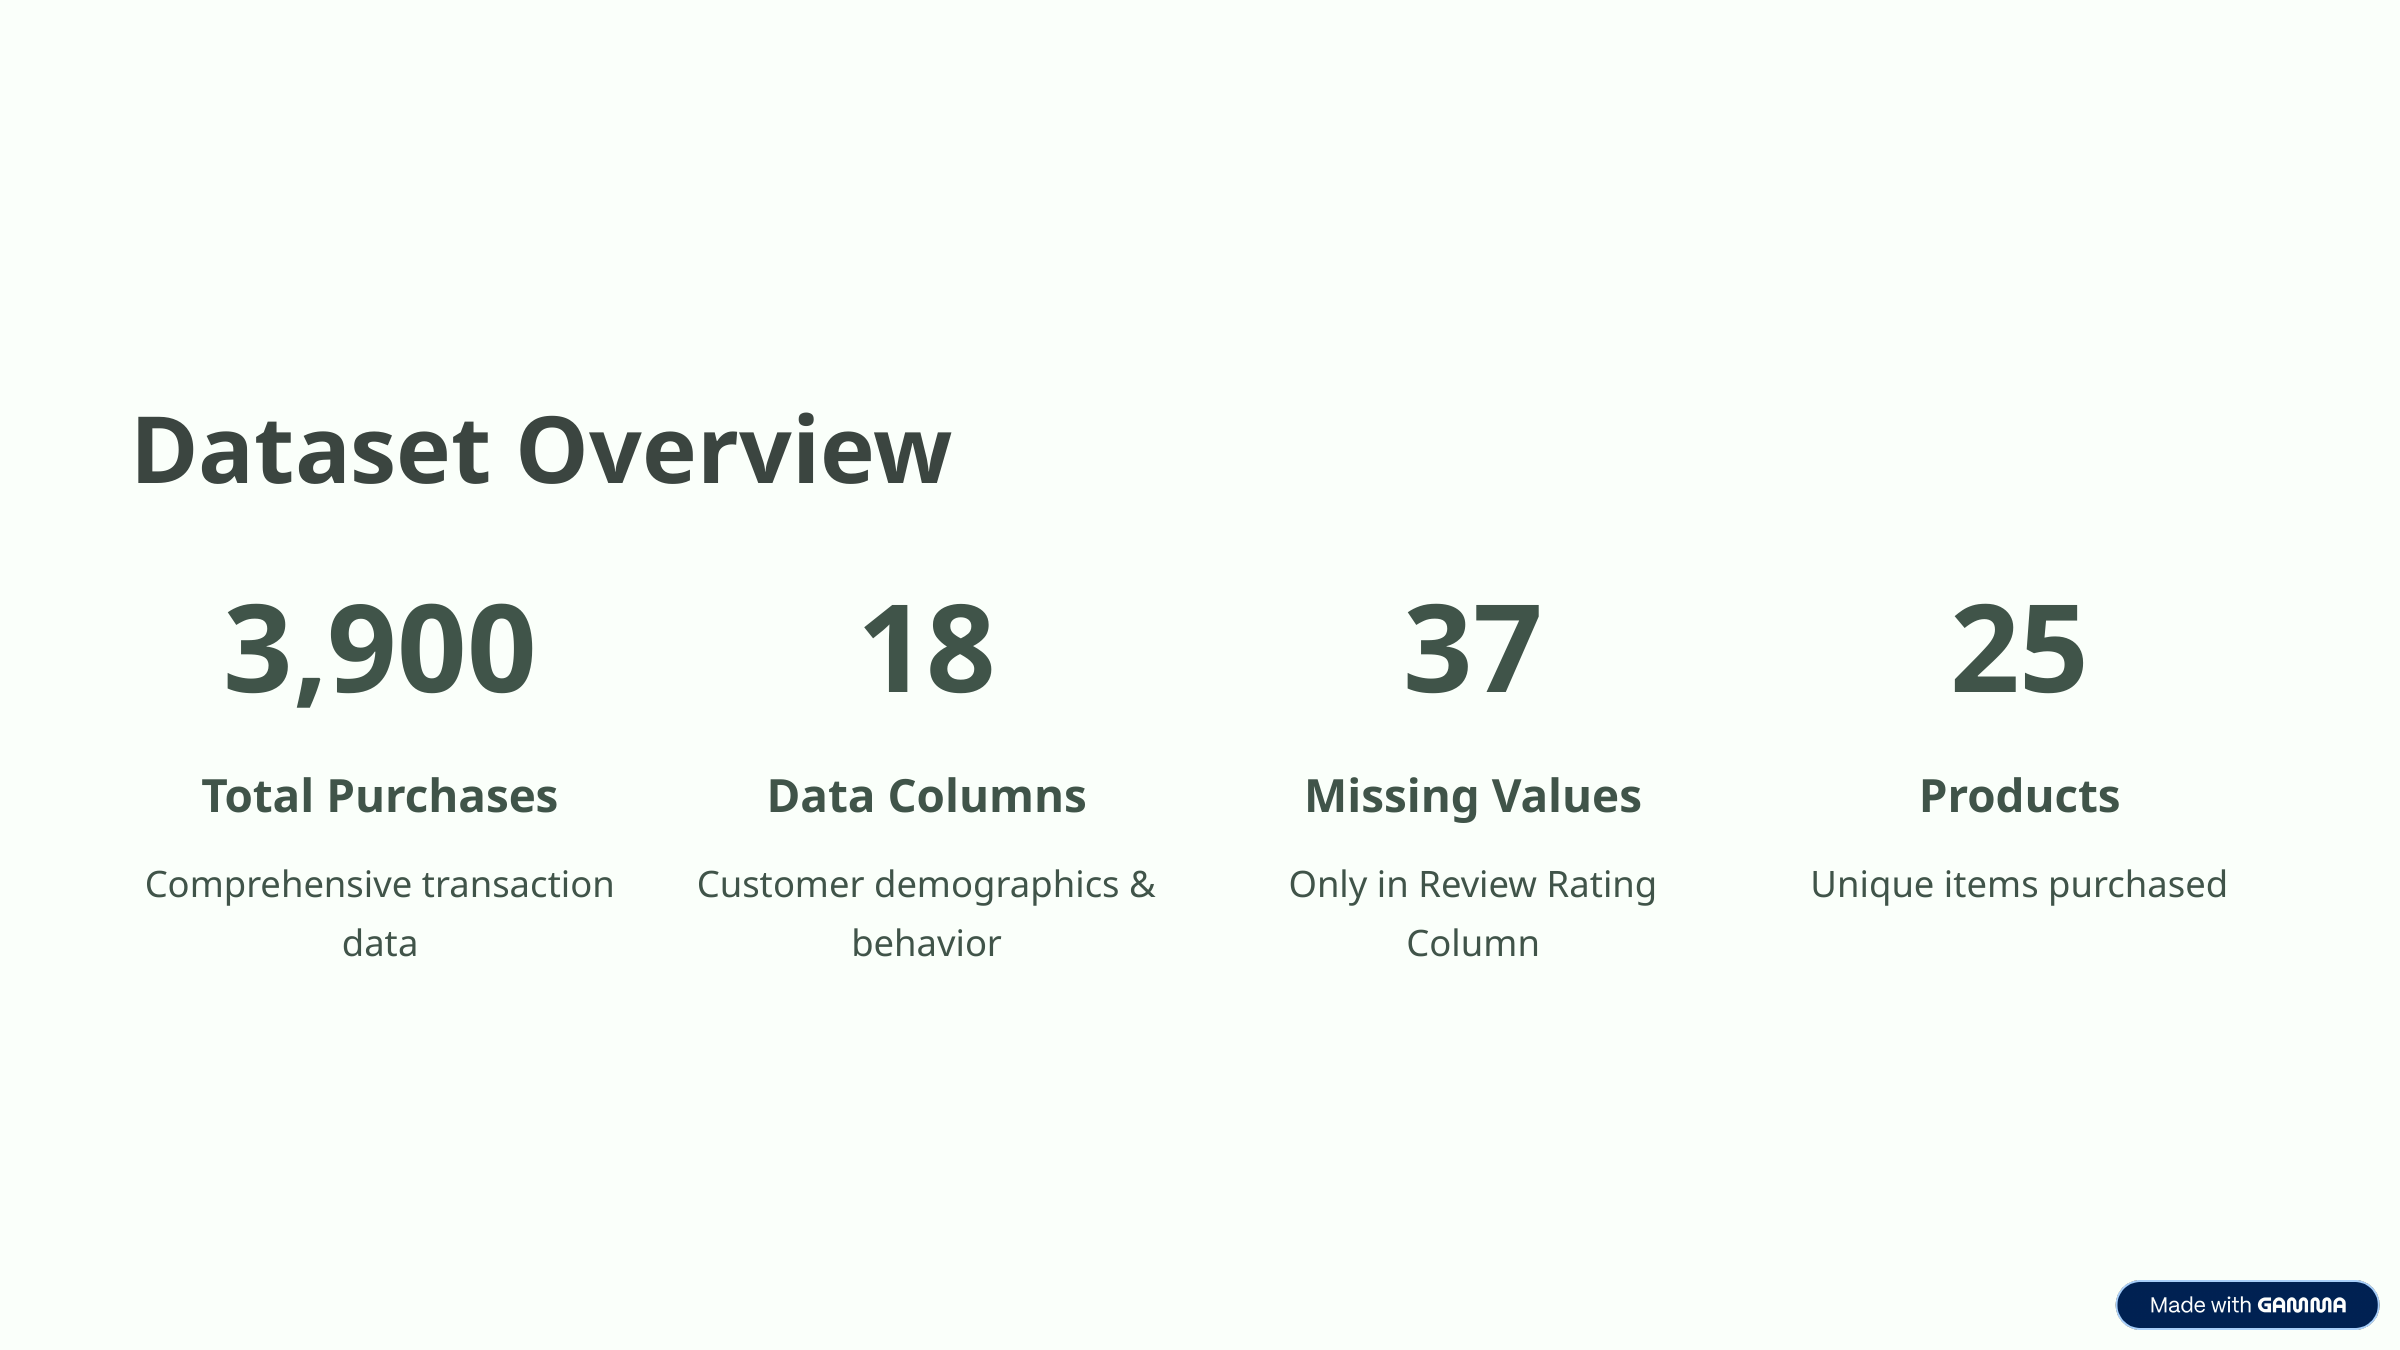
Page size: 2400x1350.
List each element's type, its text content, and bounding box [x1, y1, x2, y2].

text_box Dataset Overview [130, 385, 1061, 503]
text_box Total Purchases [147, 764, 613, 823]
text_box Unique items purchased [1769, 844, 2270, 905]
text_box Missing Values [1240, 764, 1706, 823]
text_box Only in Review Rating Column [1223, 844, 1724, 964]
text_box Customer demographics & behavior [676, 844, 1177, 964]
picture [2106, 1271, 2389, 1339]
text_box Products [1787, 764, 2253, 823]
text_box Comprehensive transaction data [130, 844, 631, 964]
text_box 3,900 [130, 595, 631, 718]
text_box 37 [1223, 595, 1724, 718]
text_box 25 [1769, 595, 2270, 718]
text_box 18 [676, 595, 1177, 718]
text_box Data Columns [694, 764, 1160, 823]
